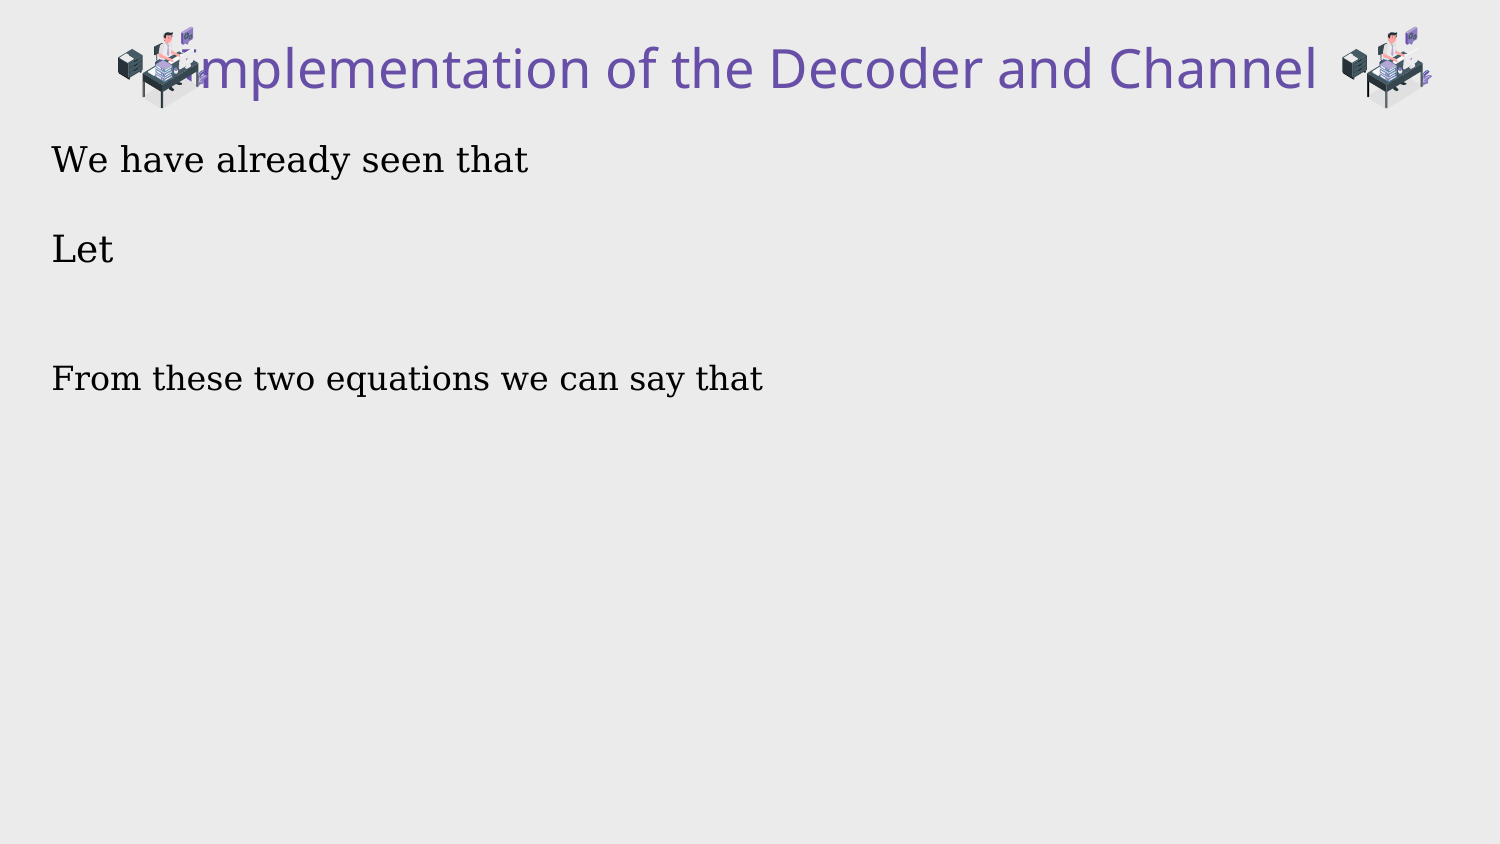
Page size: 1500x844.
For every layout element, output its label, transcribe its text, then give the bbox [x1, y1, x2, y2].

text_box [117, 26, 209, 110]
title Implementation of the Decoder and Channel [73, 19, 1427, 117]
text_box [1342, 26, 1433, 110]
